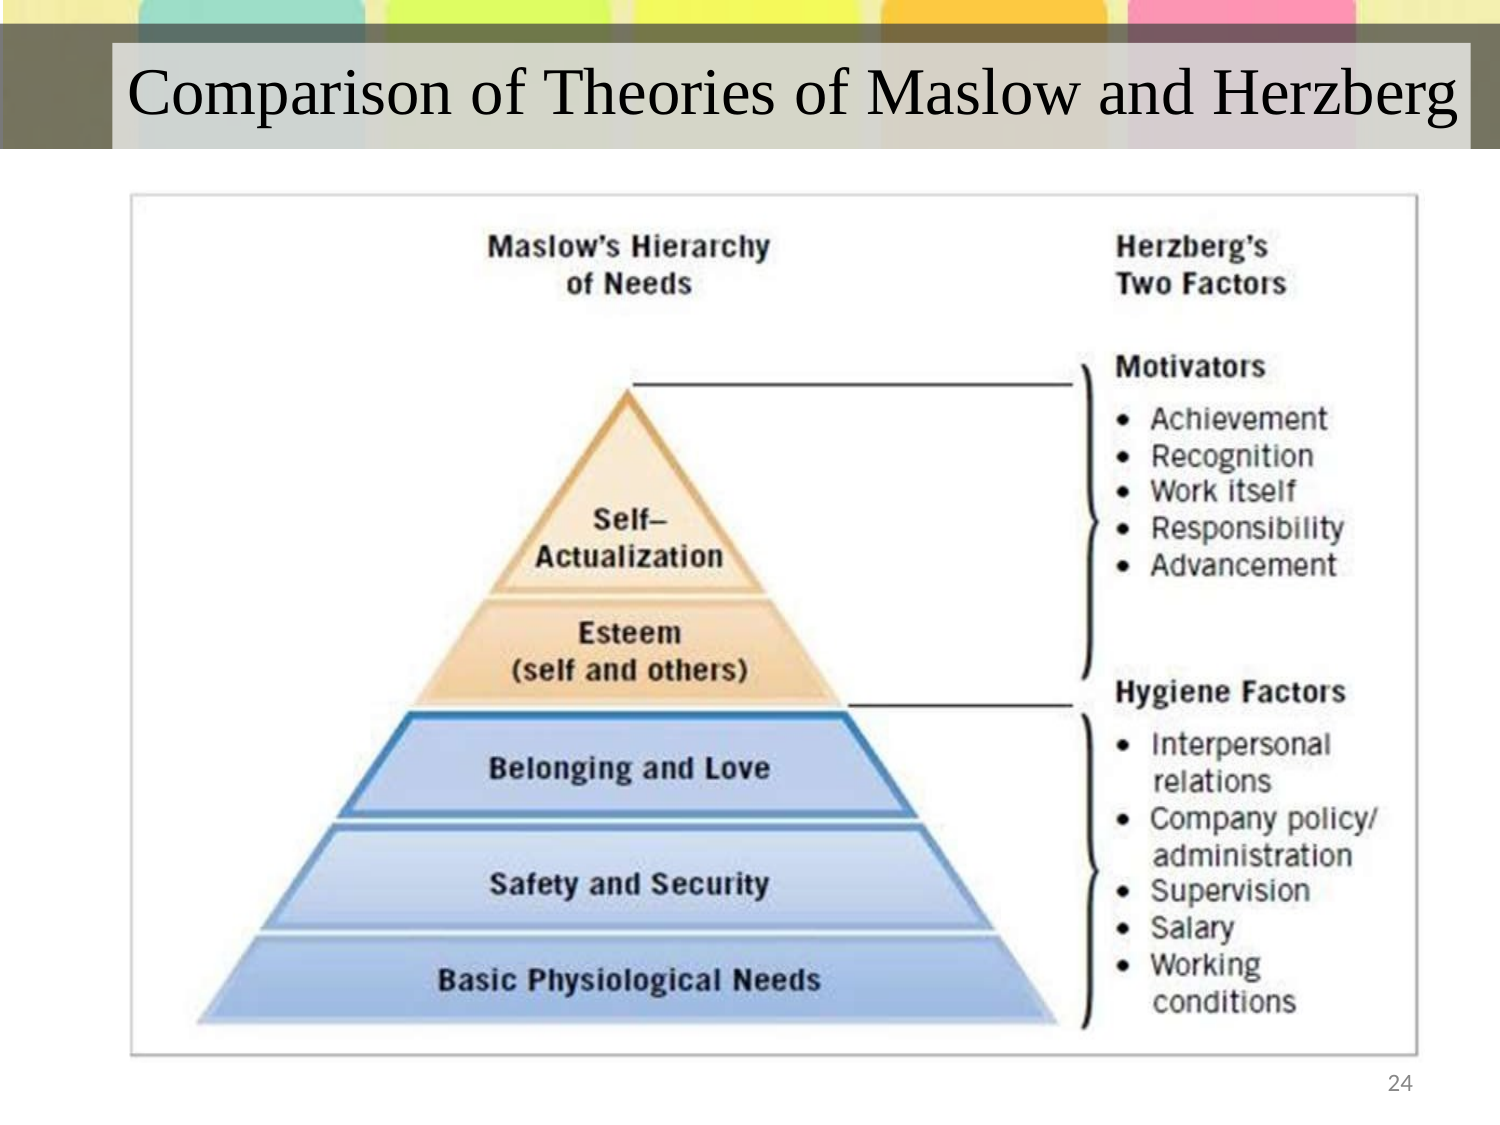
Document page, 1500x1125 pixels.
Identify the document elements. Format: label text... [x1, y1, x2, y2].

slide_number 24 [1374, 1072, 1420, 1125]
picture [129, 189, 1426, 1064]
title Comparison of Theories of Maslow and Herzberg [112, 42, 1471, 236]
picture [3, 0, 1500, 23]
